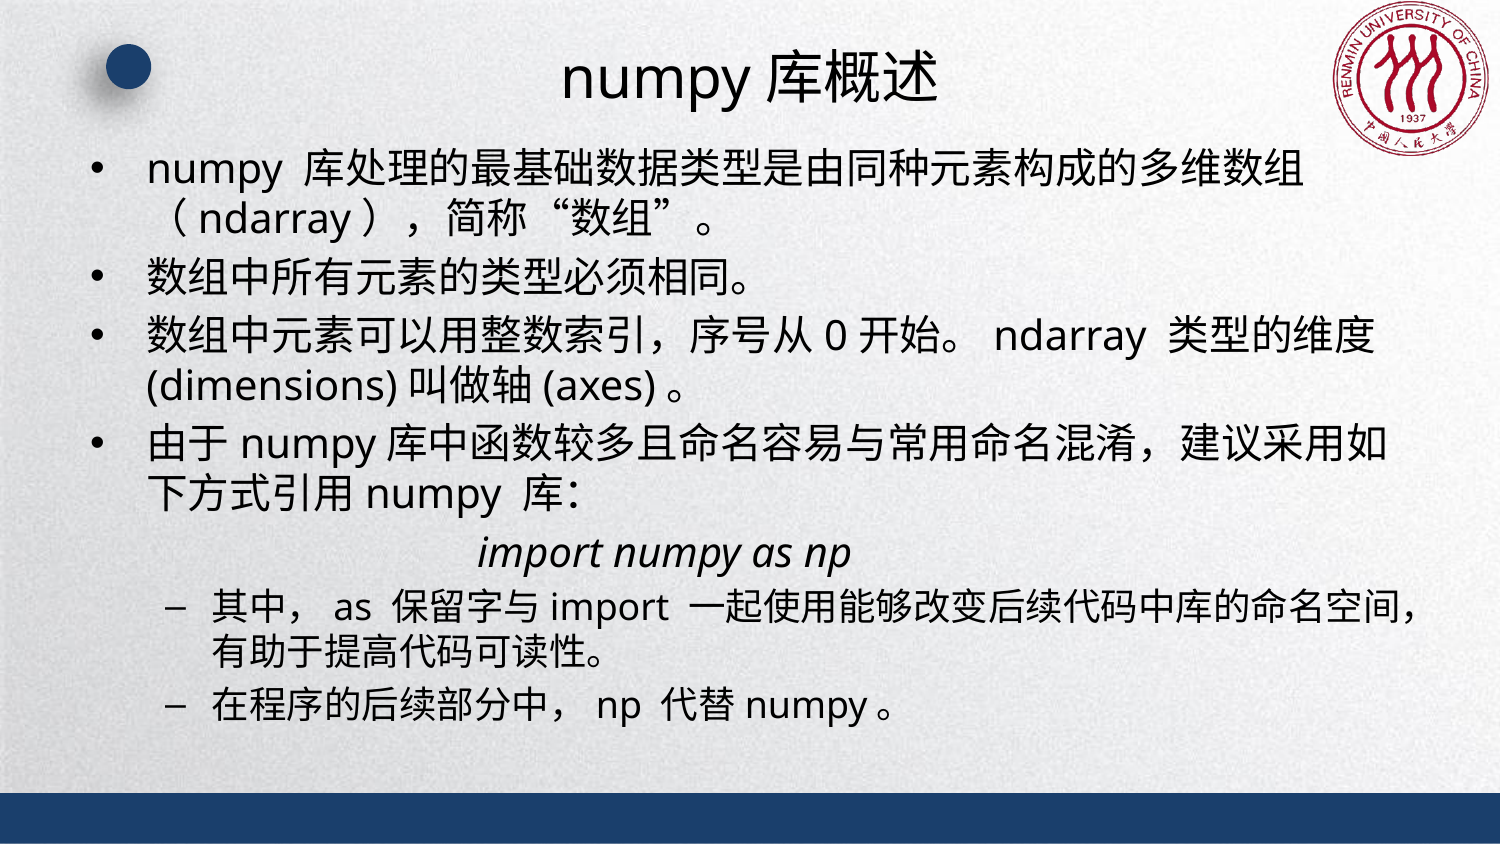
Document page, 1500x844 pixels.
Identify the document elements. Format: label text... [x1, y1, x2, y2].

list numpy 库处理的最基础数据类型是由同种元素构成的多维数组（ndarray），简称“数组”。 数组中所有元素的类型必须相同。 数组中元素可以用整数索引，序号从0开始。ndarray 类型的维度(dimensions)叫做轴(axes)。 由于numpy库中函数较多且命名容易与常用命名混淆，建议采用如下方式引用numpy 库： import numpy as np 其中，as 保留字与import 一起使用能够改变后续代码中库的命名空间，有助于提高代码可读性。 在程序的后续部分中，np 代替numpy。 [75, 134, 1425, 781]
title numpy库概述 [75, 33, 1425, 116]
picture [0, 0, 1500, 793]
